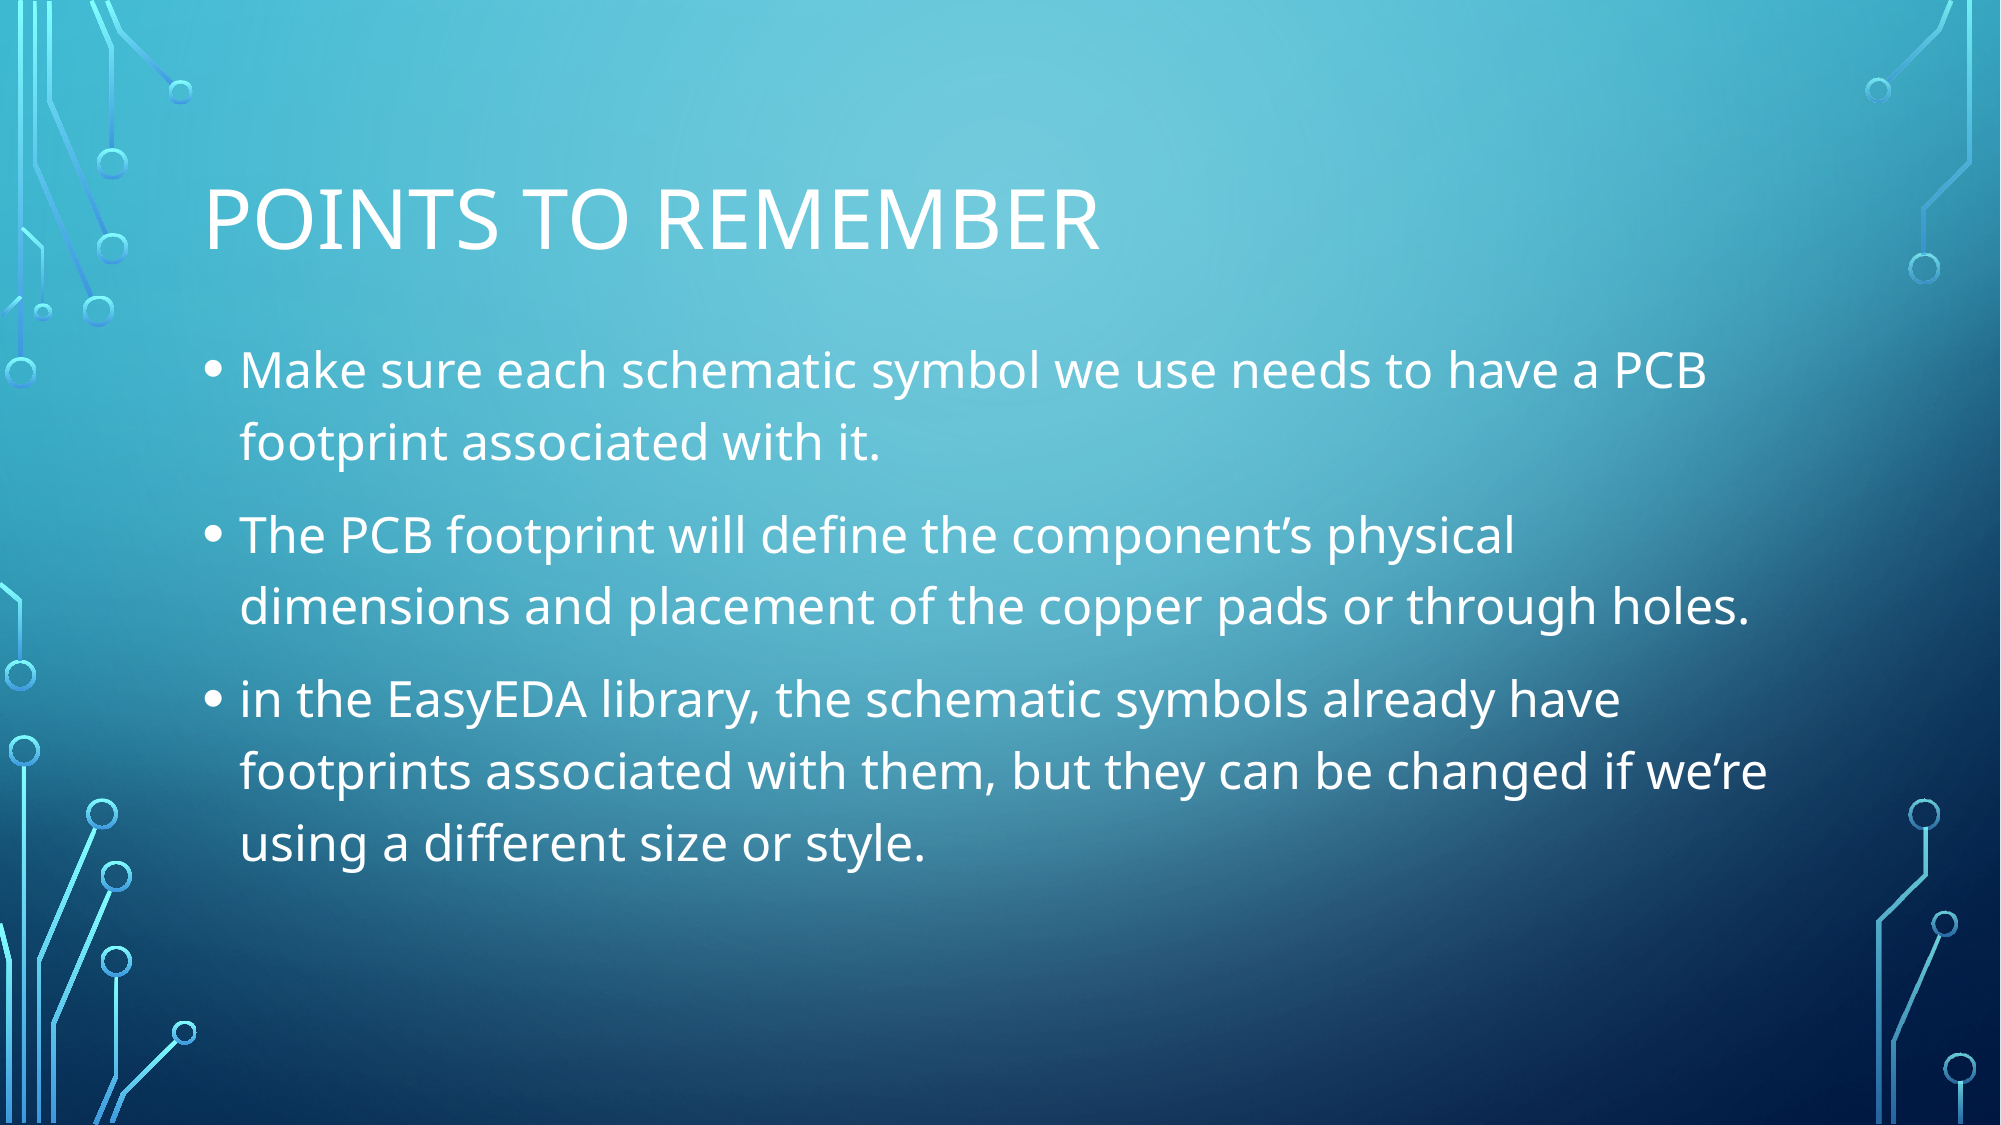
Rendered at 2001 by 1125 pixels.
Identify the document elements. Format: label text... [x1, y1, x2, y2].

list Make sure each schematic symbol we use needs to have a PCB footprint associated with it. The PCB footprint will define the component’s physical dimensions and placement of the copper pads or through holes. in the EasyEDA library, the schematic symbols already have footprints associated with them, but they can be changed if we’re using a different size or style. [187, 318, 1813, 950]
title Points To remember [187, 101, 1813, 318]
